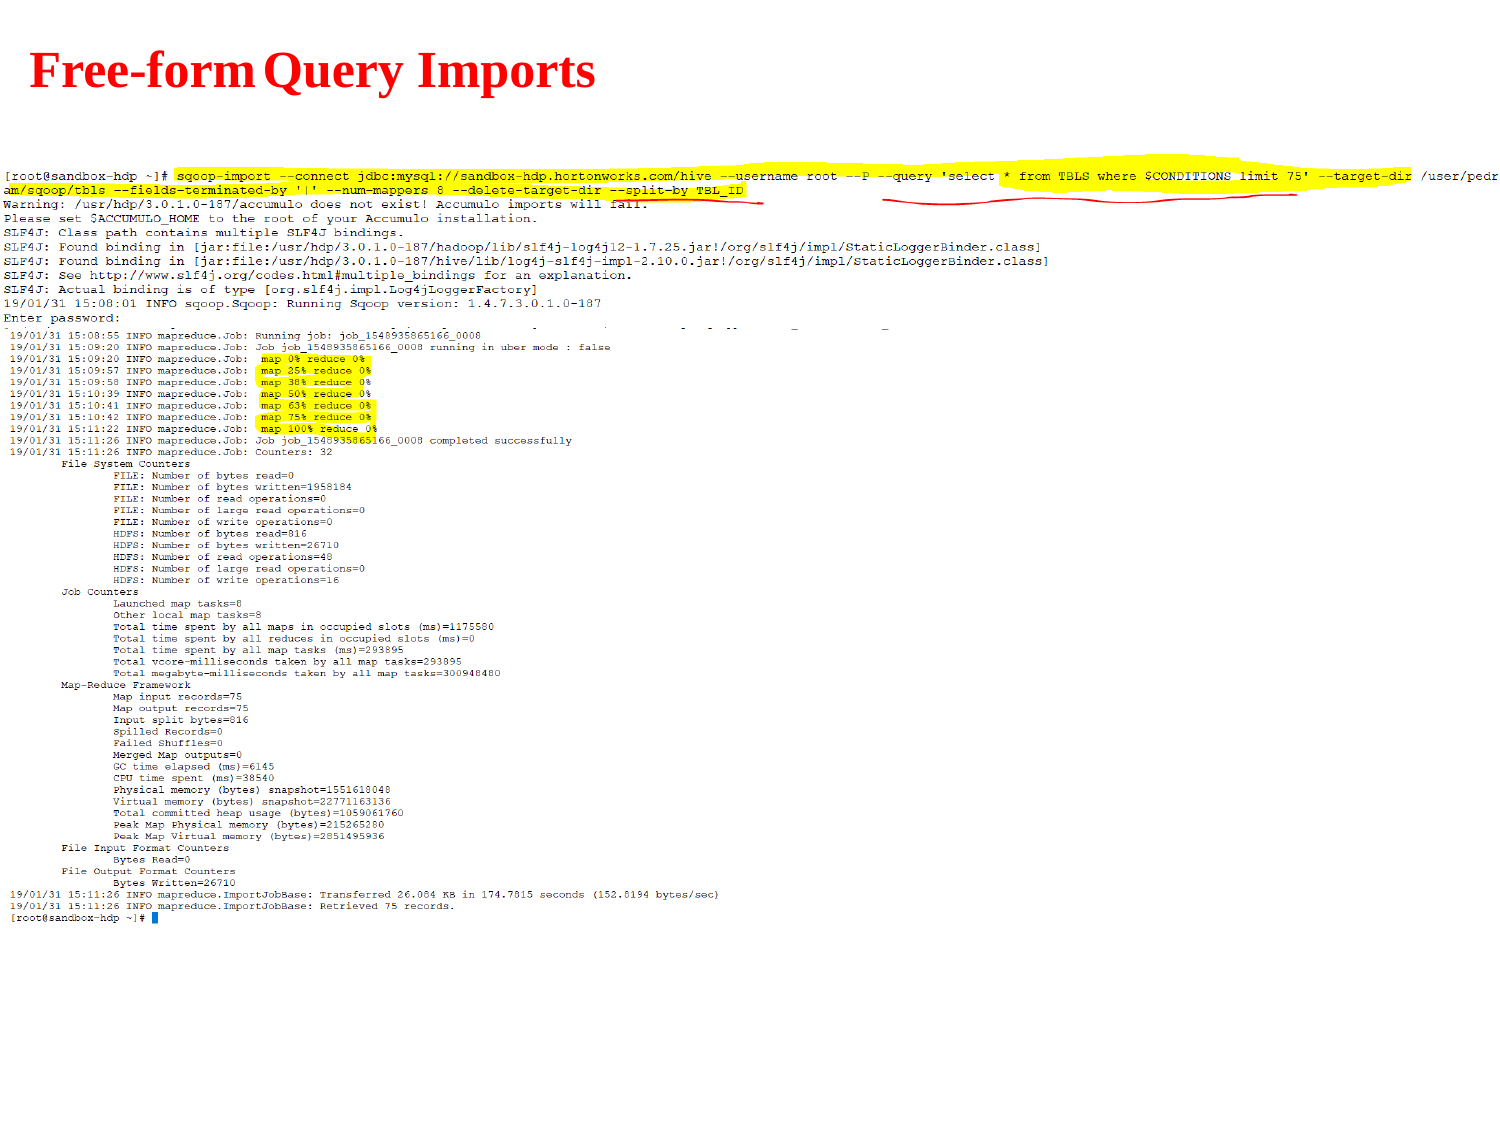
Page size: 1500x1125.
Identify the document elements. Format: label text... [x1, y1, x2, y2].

picture [2, 153, 1500, 925]
text_box Free-form Query Imports [14, 27, 611, 106]
